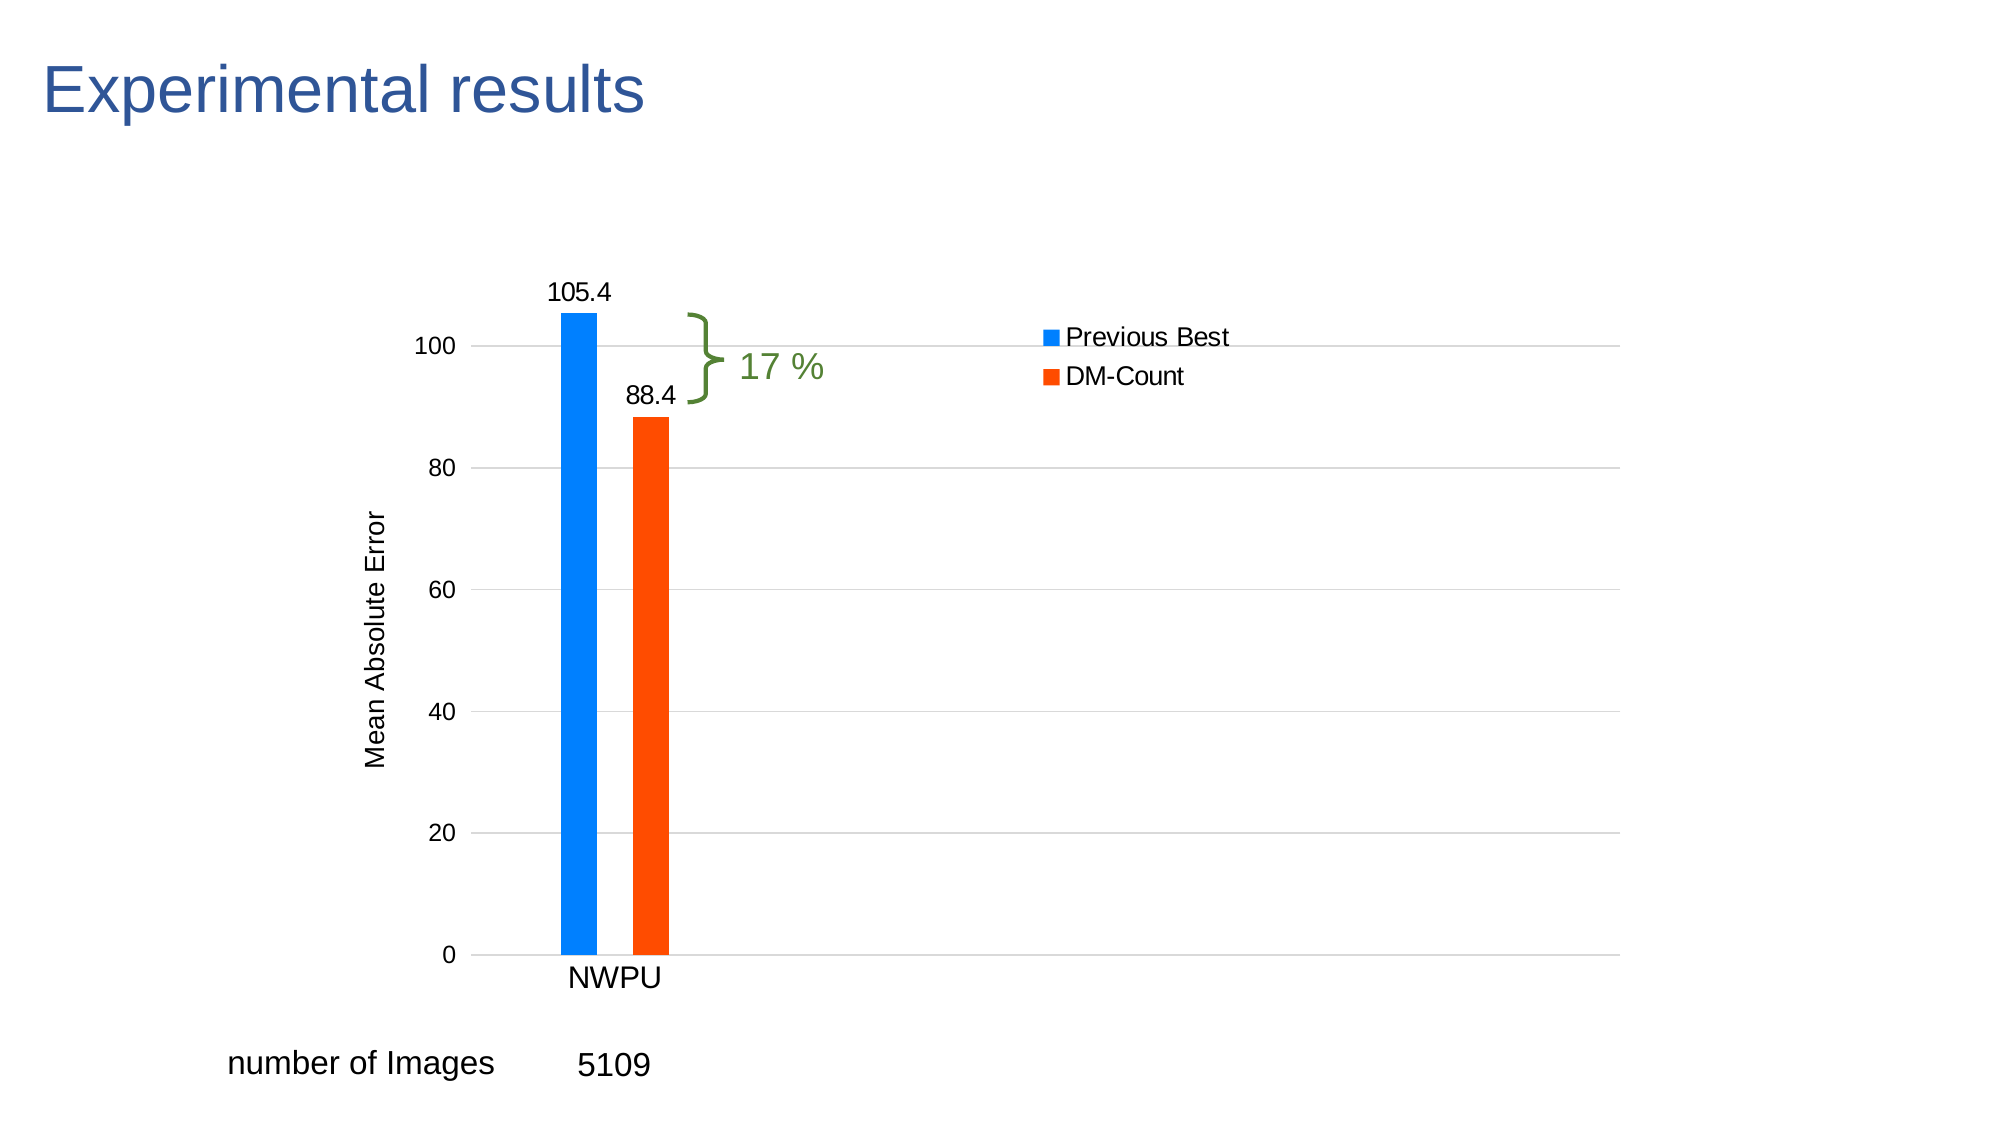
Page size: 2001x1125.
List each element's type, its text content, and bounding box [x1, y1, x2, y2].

chart [350, 271, 1644, 1016]
text_box 5109 [562, 1040, 677, 1088]
title Experimental results [27, 22, 1968, 159]
text_box number of Images [212, 1038, 539, 1086]
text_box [687, 314, 851, 403]
